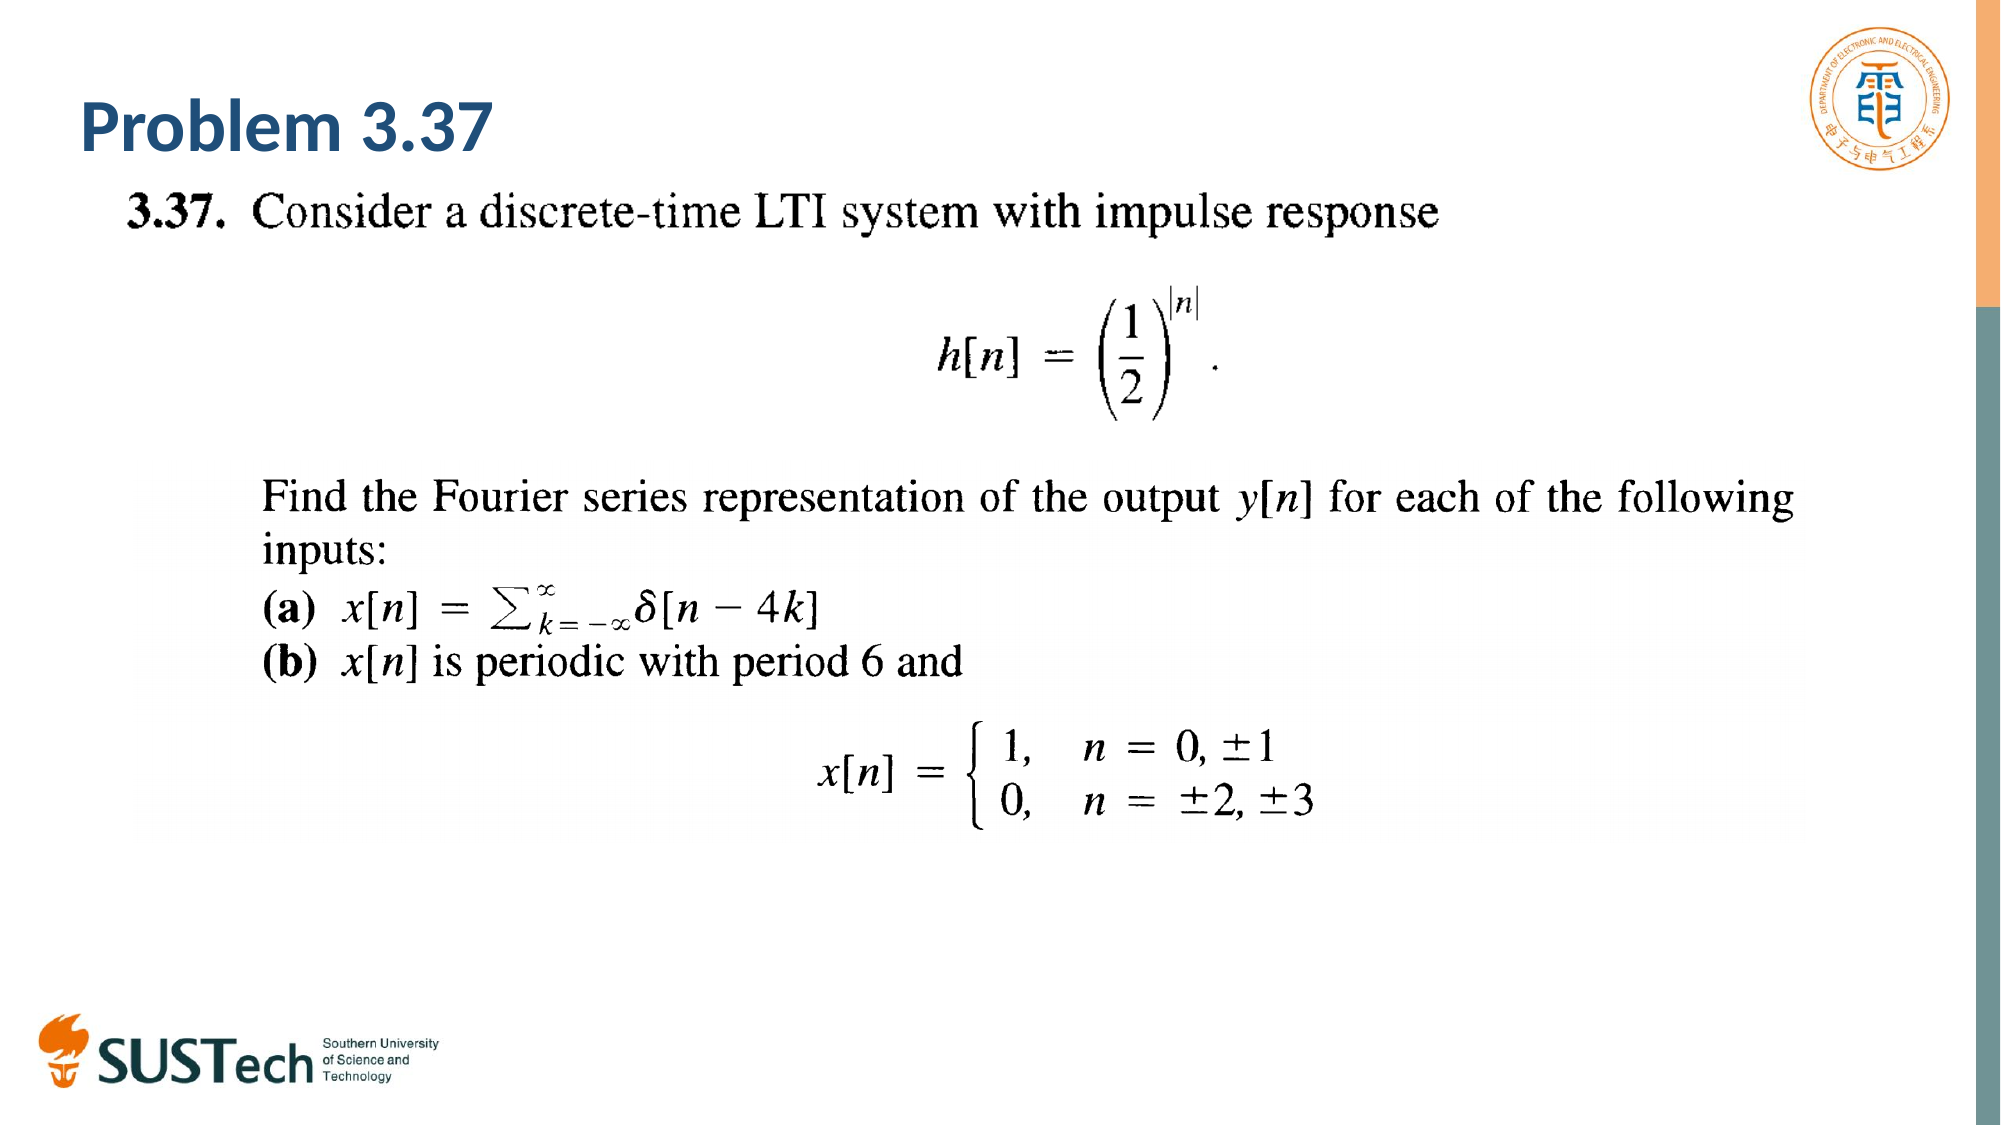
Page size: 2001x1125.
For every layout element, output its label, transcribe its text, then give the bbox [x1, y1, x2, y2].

text_box Problem 3.37 [65, 69, 523, 174]
picture [0, 0, 2001, 1125]
